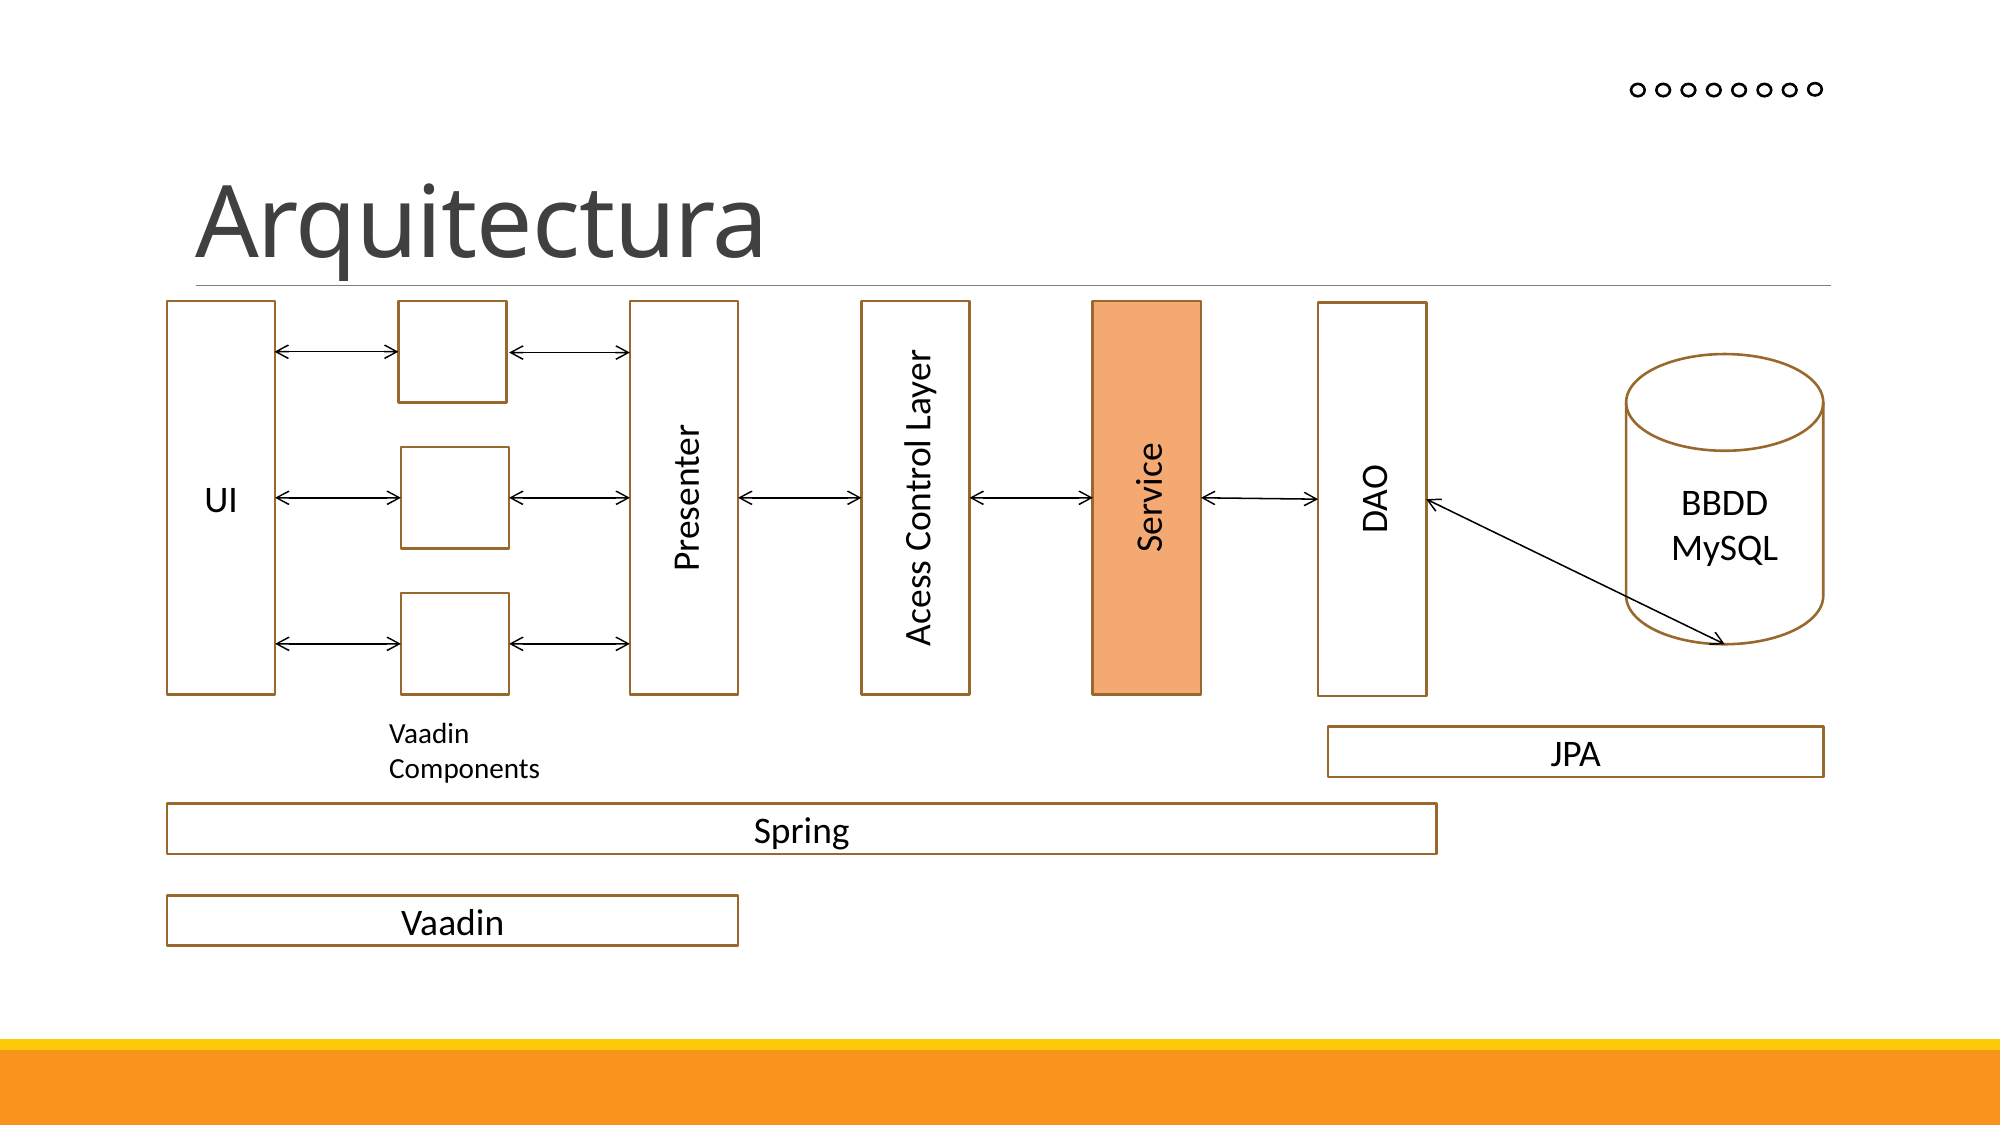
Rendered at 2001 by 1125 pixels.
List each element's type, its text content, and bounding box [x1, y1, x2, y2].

text_box [1680, 82, 1697, 98]
text_box [400, 592, 510, 696]
text_box [1806, 81, 1824, 97]
text_box BBDD MySQL [1624, 352, 1825, 646]
text_box JPA [1327, 725, 1825, 778]
text_box [1756, 82, 1773, 98]
text_box Vaadin [166, 894, 739, 947]
text_box [1655, 82, 1672, 98]
text_box Vaadin Components [374, 706, 558, 792]
text_box Service [1091, 300, 1202, 696]
title Arquitectura [180, 47, 1830, 285]
text_box [1730, 82, 1748, 98]
text_box Presenter [629, 300, 739, 696]
text_box Acess Control Layer [860, 300, 971, 696]
text_box DAO [1317, 301, 1428, 697]
text_box [397, 300, 508, 404]
text_box [1629, 82, 1646, 98]
text_box [1781, 82, 1798, 98]
text_box [1705, 82, 1722, 98]
text_box [400, 446, 510, 550]
text_box UI [166, 300, 276, 696]
text_box Spring [166, 802, 1438, 855]
